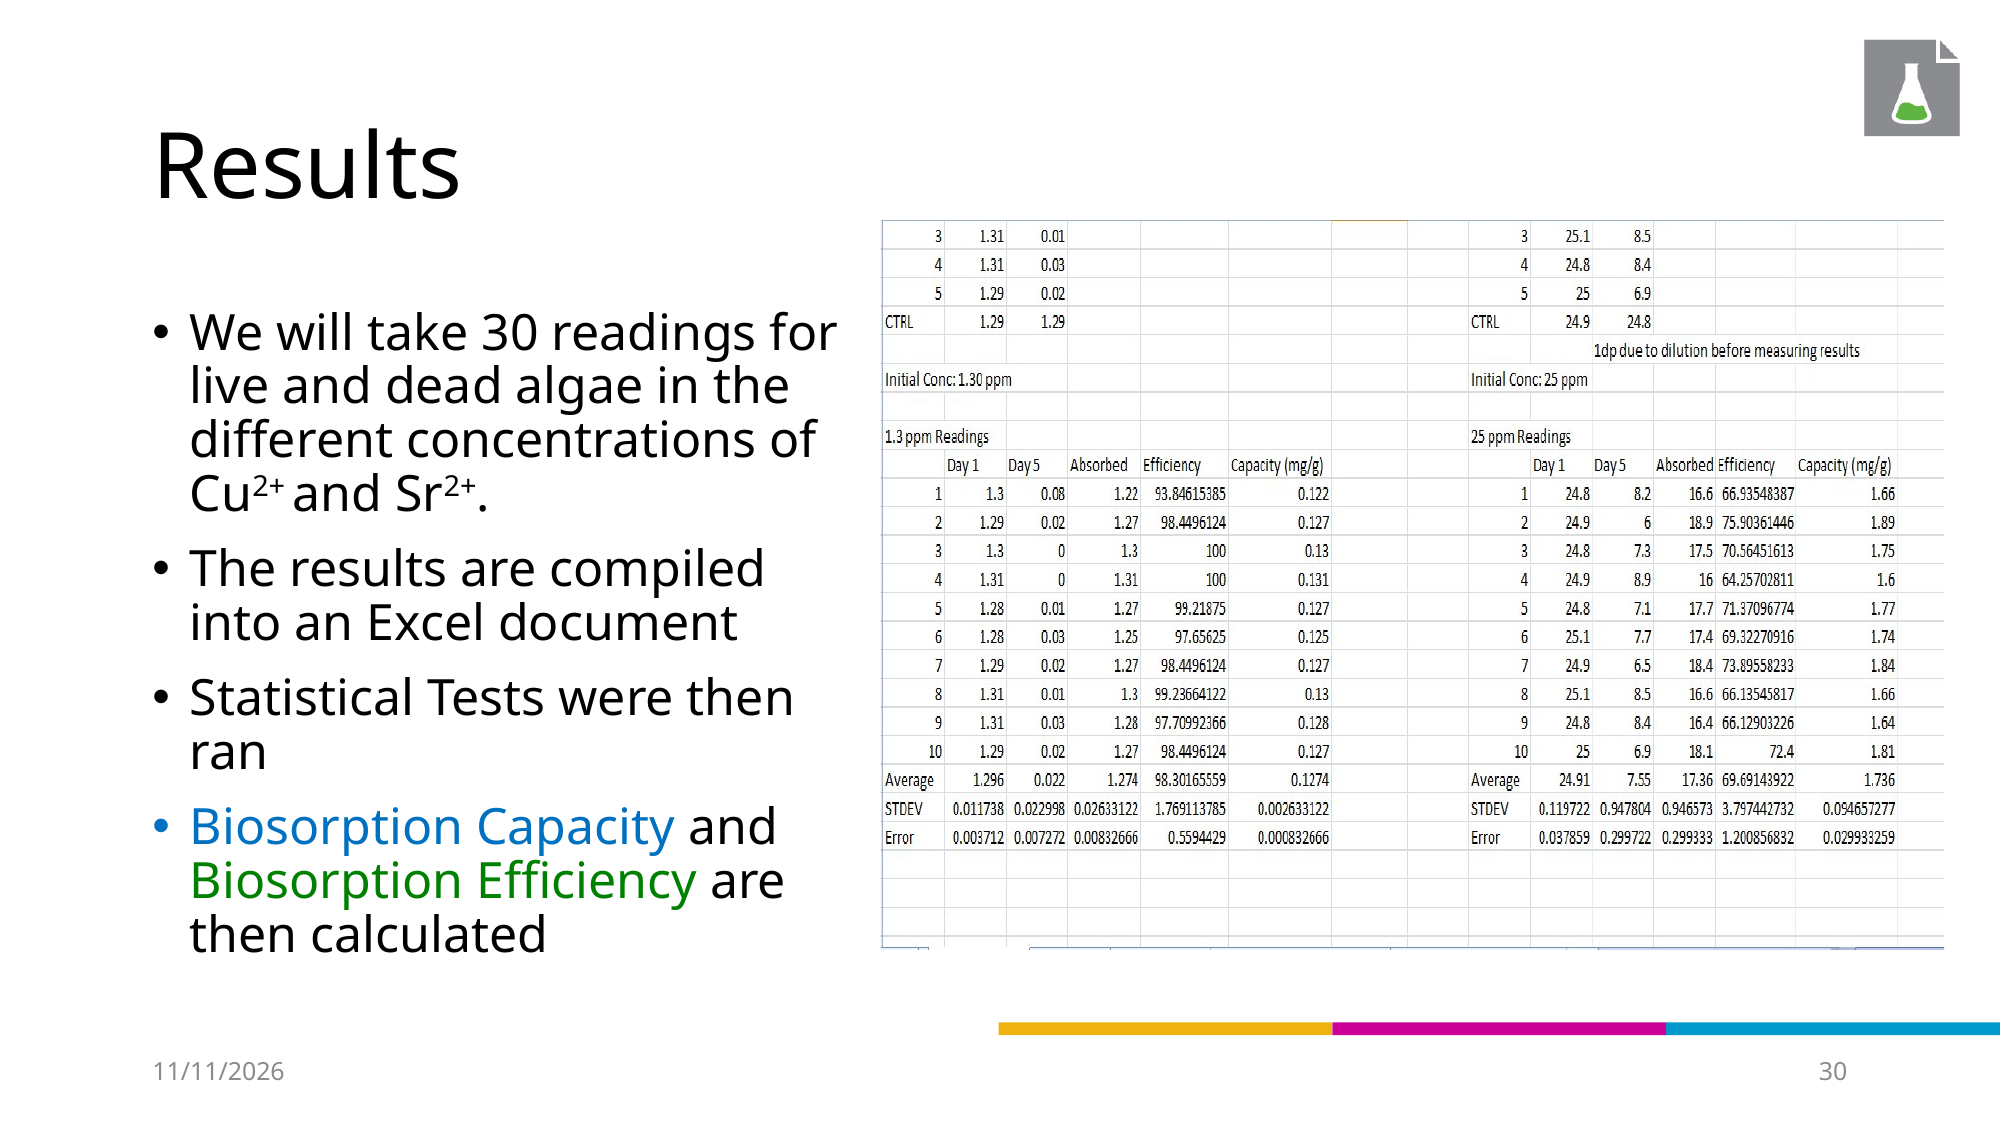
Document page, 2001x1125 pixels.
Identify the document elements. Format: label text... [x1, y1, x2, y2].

slide_number 30 [1412, 1042, 1863, 1103]
picture [880, 220, 1945, 950]
text_box [861, 299, 1863, 1014]
title Results [137, 59, 1863, 278]
picture [1862, 37, 1961, 137]
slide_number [137, 1042, 588, 1103]
text_box We will take 30 readings for live and dead algae in the different concentrations of Cu2+ and Sr2+. The results are compiled into an Excel document Statistical Tests were then ran Biosorption Capacity and Biosorption Efficiency are then calculated [137, 299, 861, 1014]
